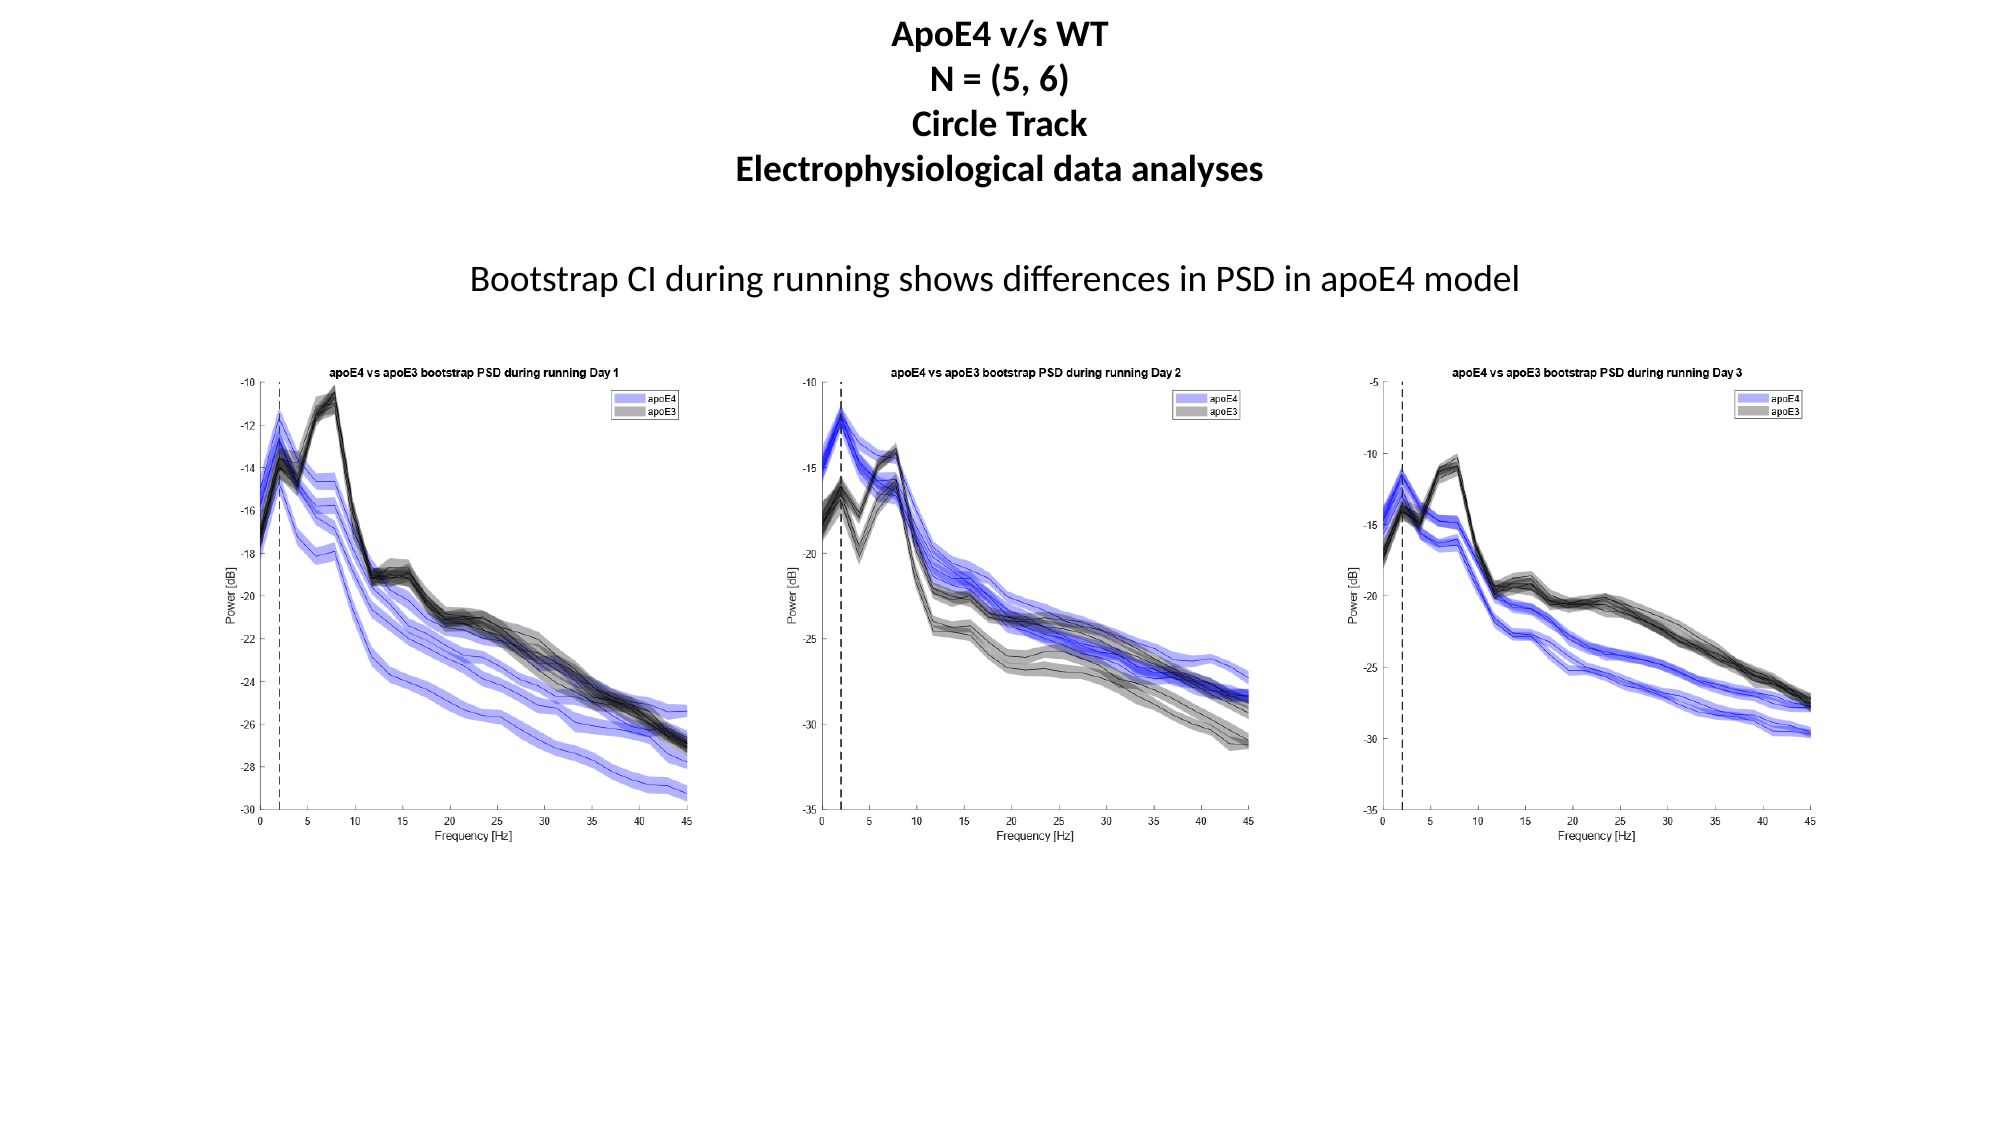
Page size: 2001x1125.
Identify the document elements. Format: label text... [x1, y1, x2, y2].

picture [0, 99, 2000, 1125]
text_box ApoE4 v/s WT N = (5, 6) Circle Track Electrophysiological data analyses [720, 1, 1280, 99]
